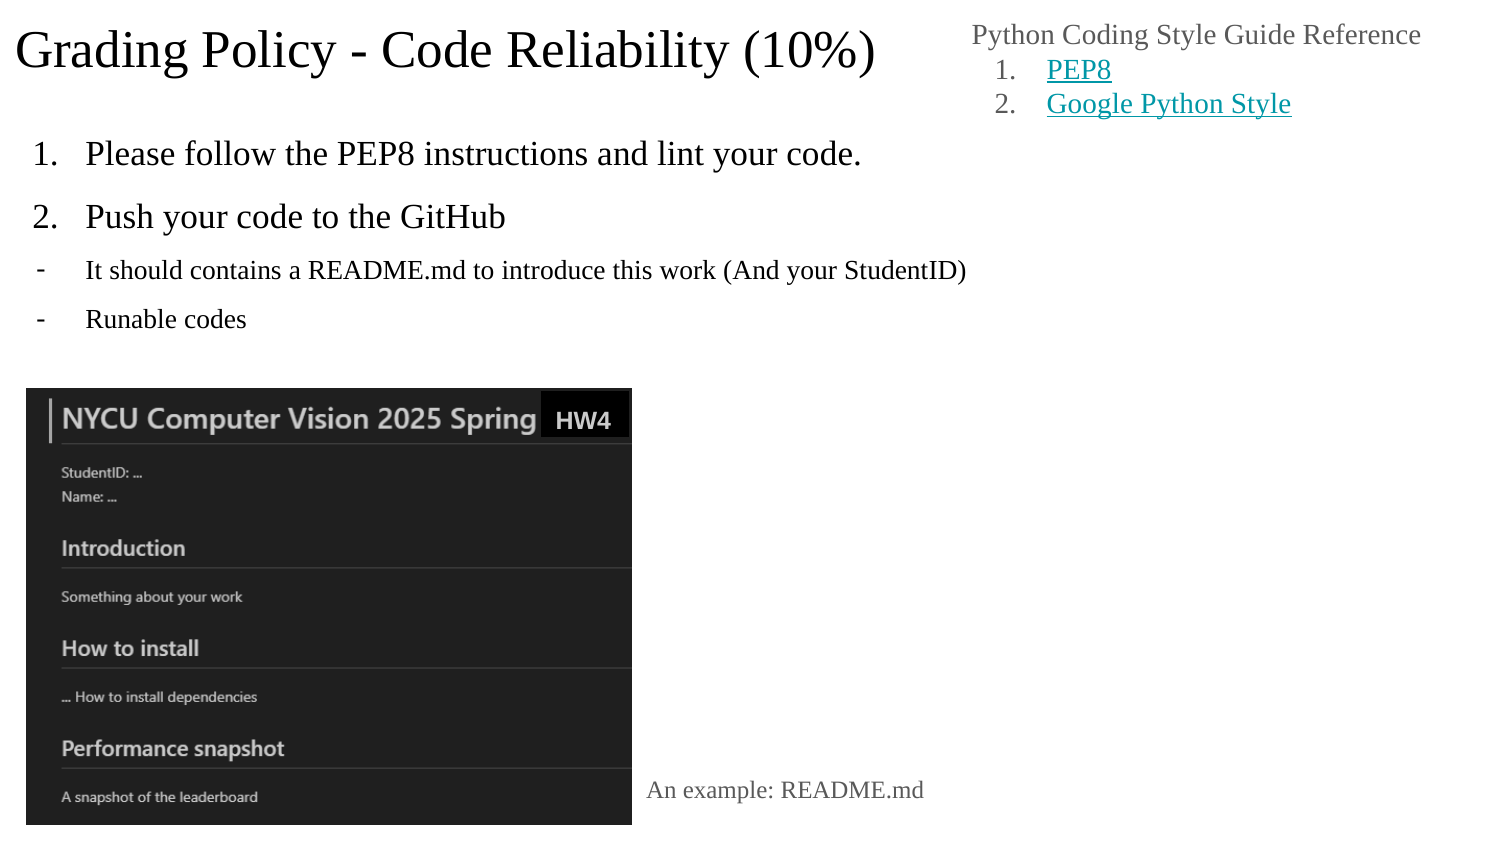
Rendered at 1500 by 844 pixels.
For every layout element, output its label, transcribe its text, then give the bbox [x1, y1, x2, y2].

list Please follow the PEP8 instructions and lint your code. Push your code to the GitHub It should contains a README.md to introduce this work (And your StudentID) Runable codes [0, 93, 1438, 351]
title Grading Policy - Code Reliability (10%) [0, 0, 956, 93]
text_box Python Coding Style Guide Reference PEP8 Google Python Style [956, 0, 1500, 142]
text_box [26, 388, 632, 826]
text_box An example: README.md [636, 758, 1168, 826]
